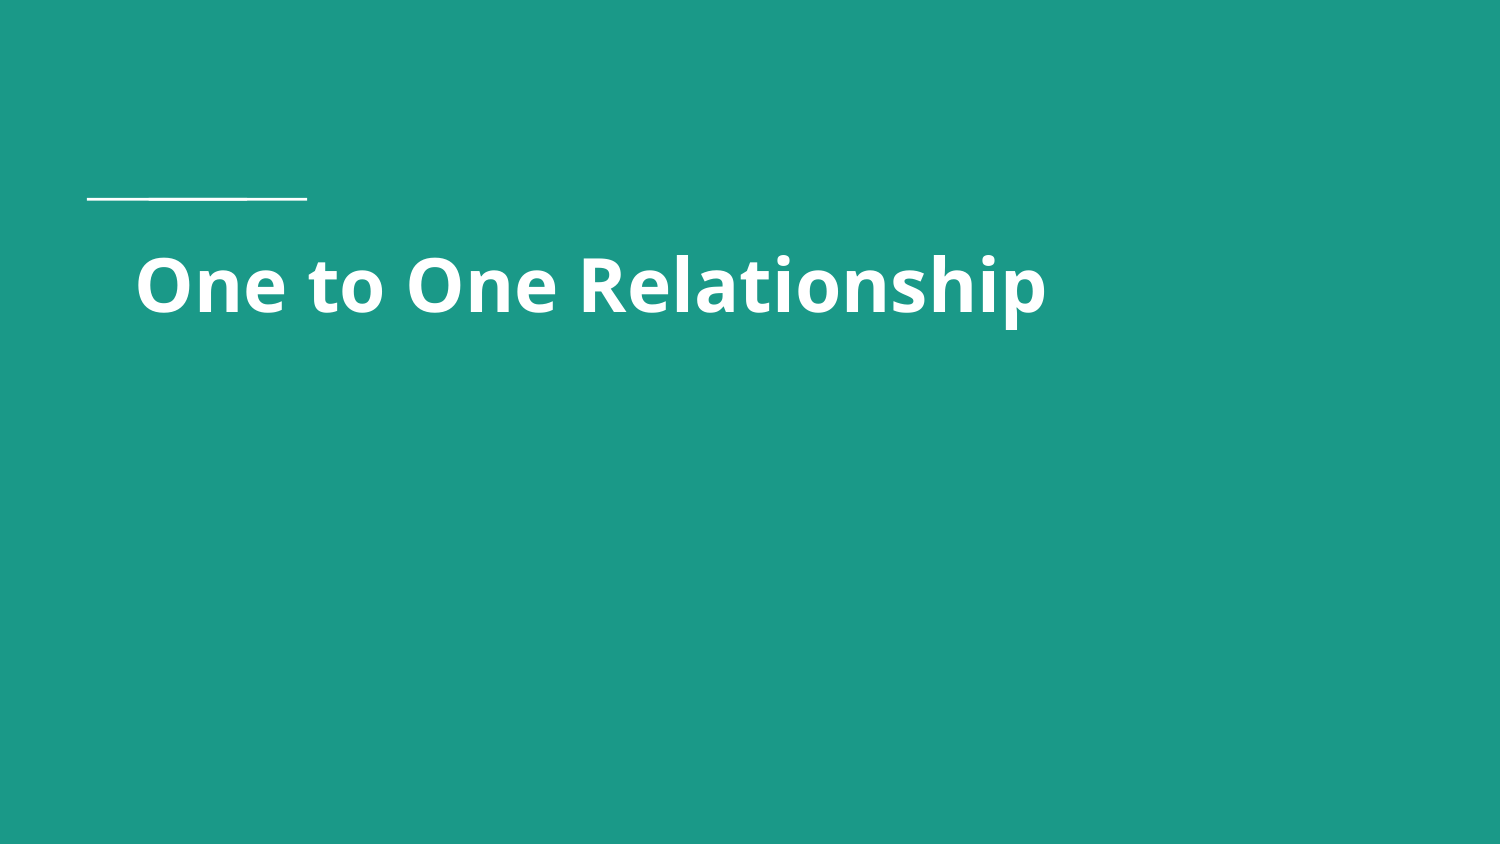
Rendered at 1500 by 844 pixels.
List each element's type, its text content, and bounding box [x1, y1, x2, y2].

title One to One Relationship [119, 216, 1381, 466]
